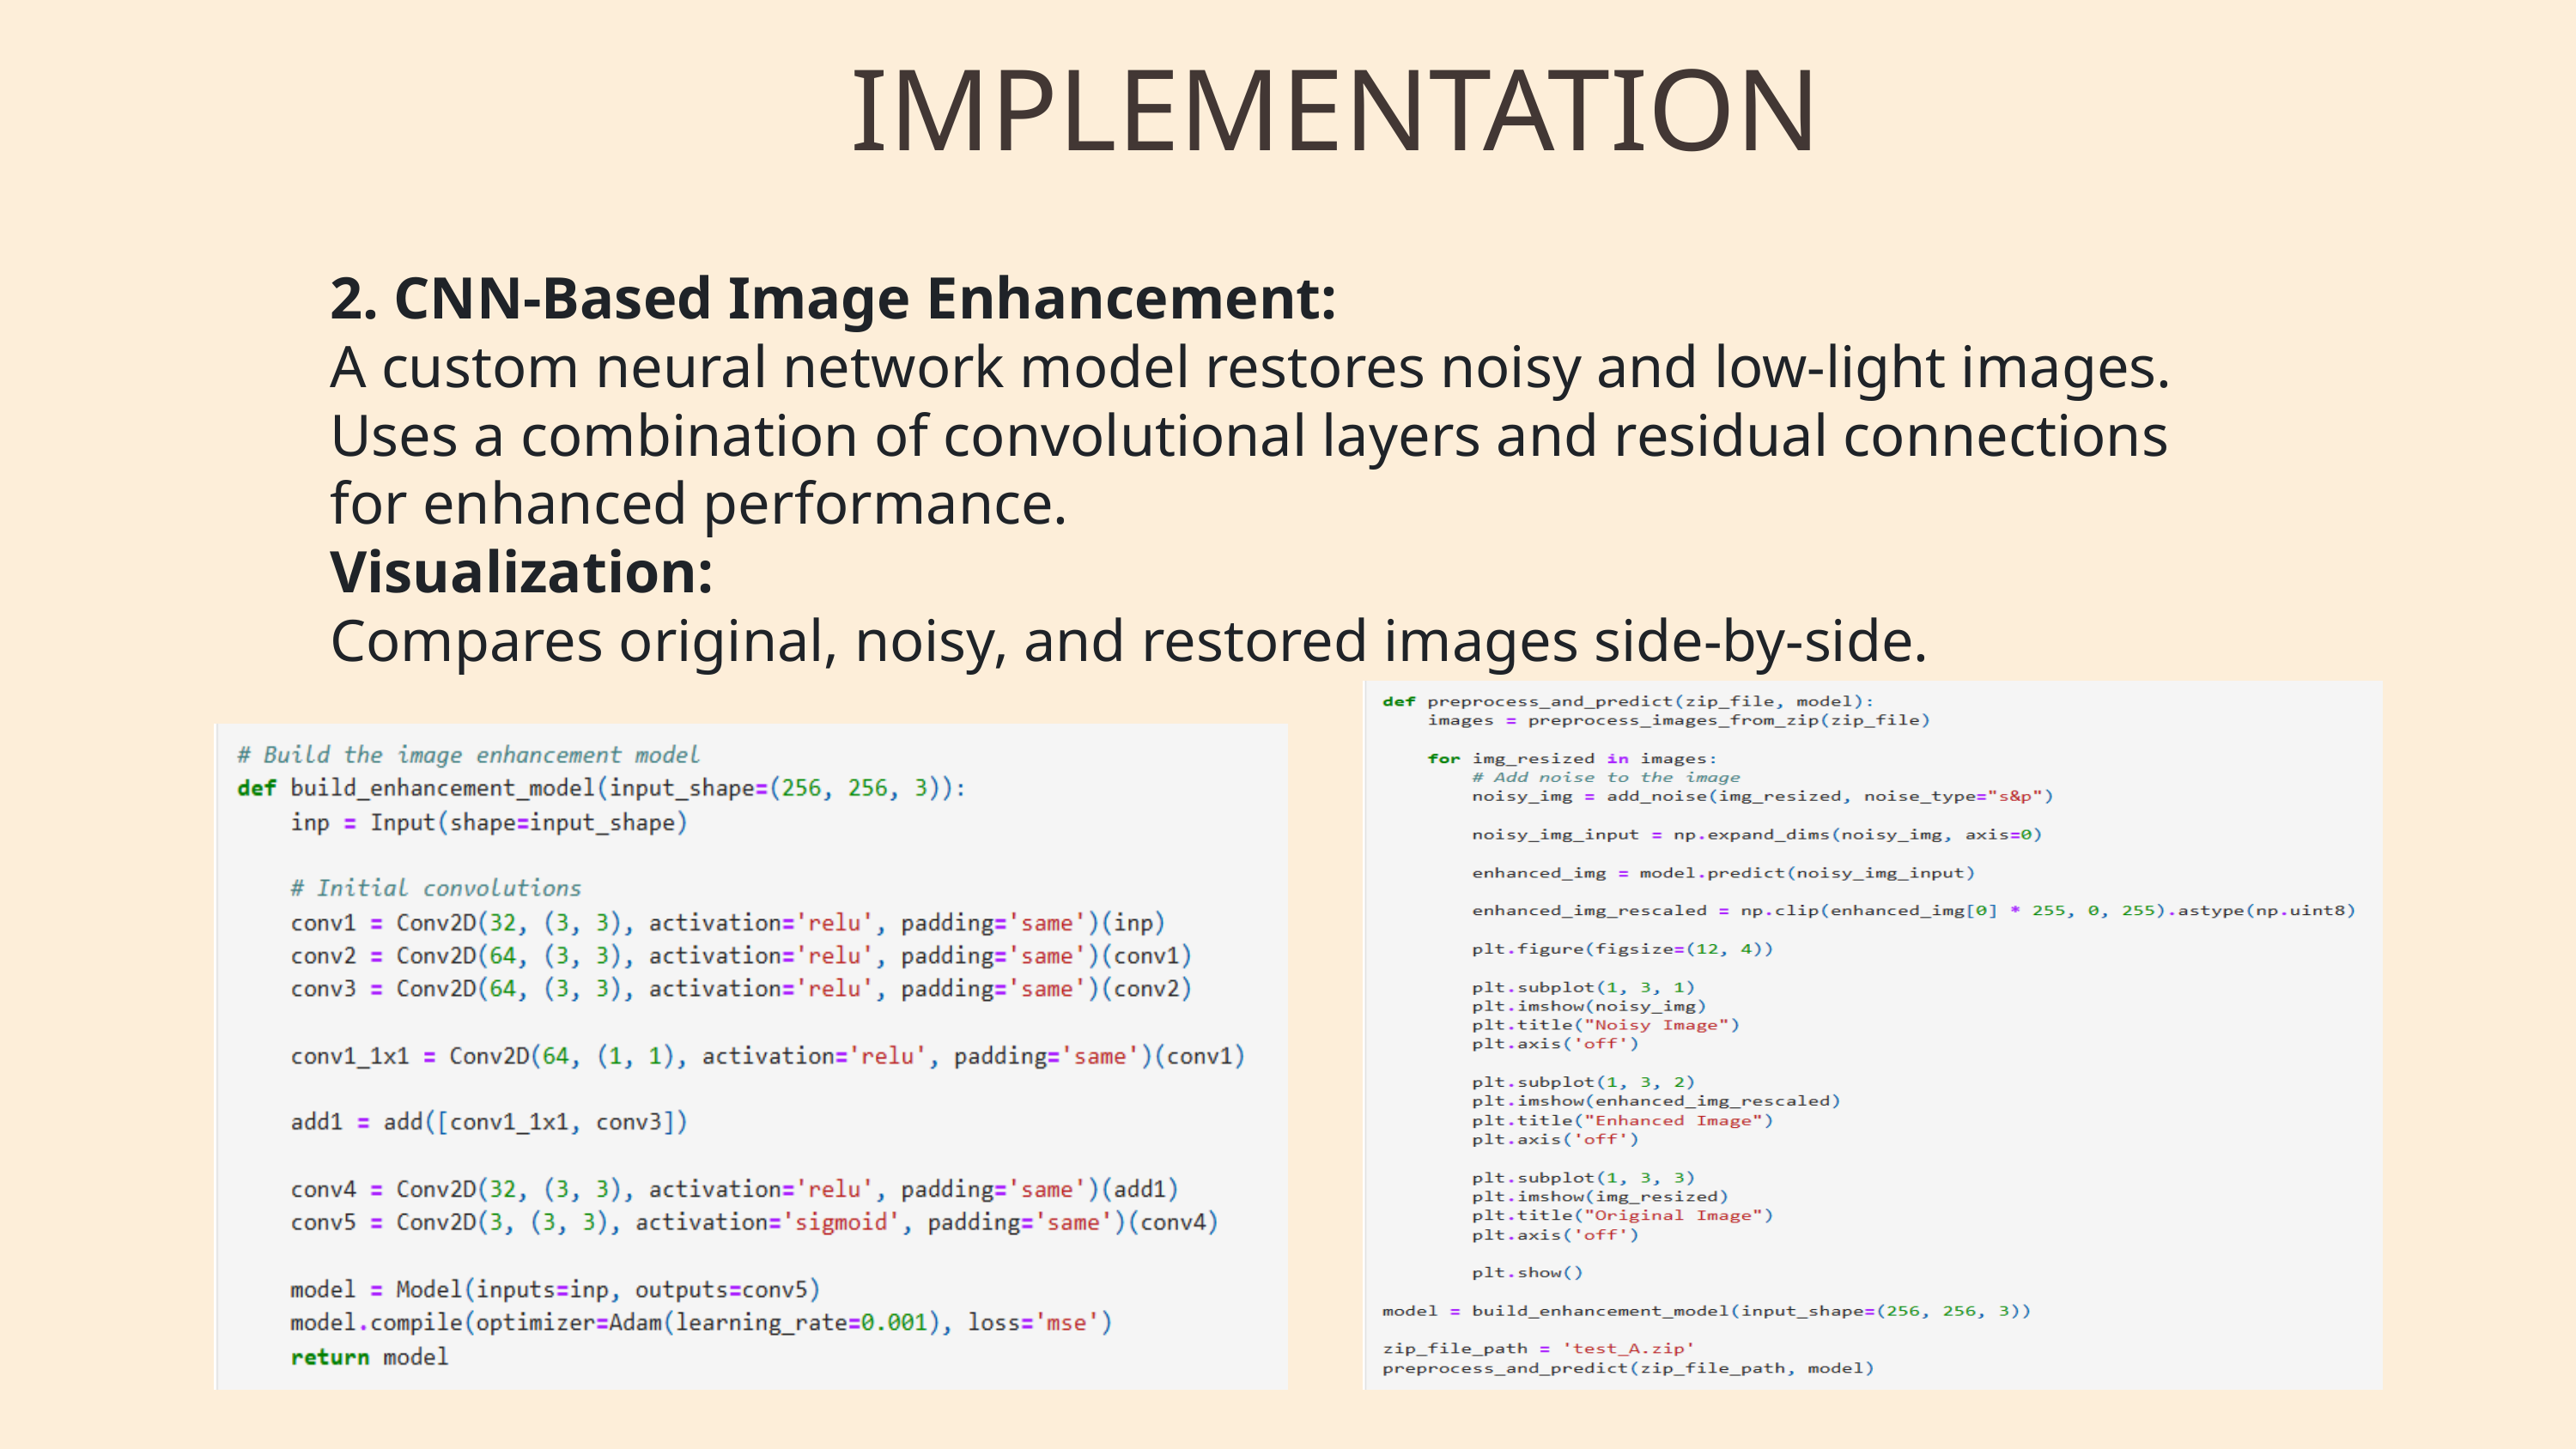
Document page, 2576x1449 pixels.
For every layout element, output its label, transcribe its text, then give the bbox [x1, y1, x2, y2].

text_box 2. CNN-Based Image Enhancement: A custom neural network model restores noisy and low-light images. Uses a combination of convolutional layers and residual connections for enhanced performance. Visualization: Compares original, noisy, and restored images side-by-side. [330, 261, 2227, 949]
picture [1363, 681, 2384, 1390]
picture [214, 724, 1289, 1390]
text_box IMPLEMENTATION [686, 15, 1986, 173]
